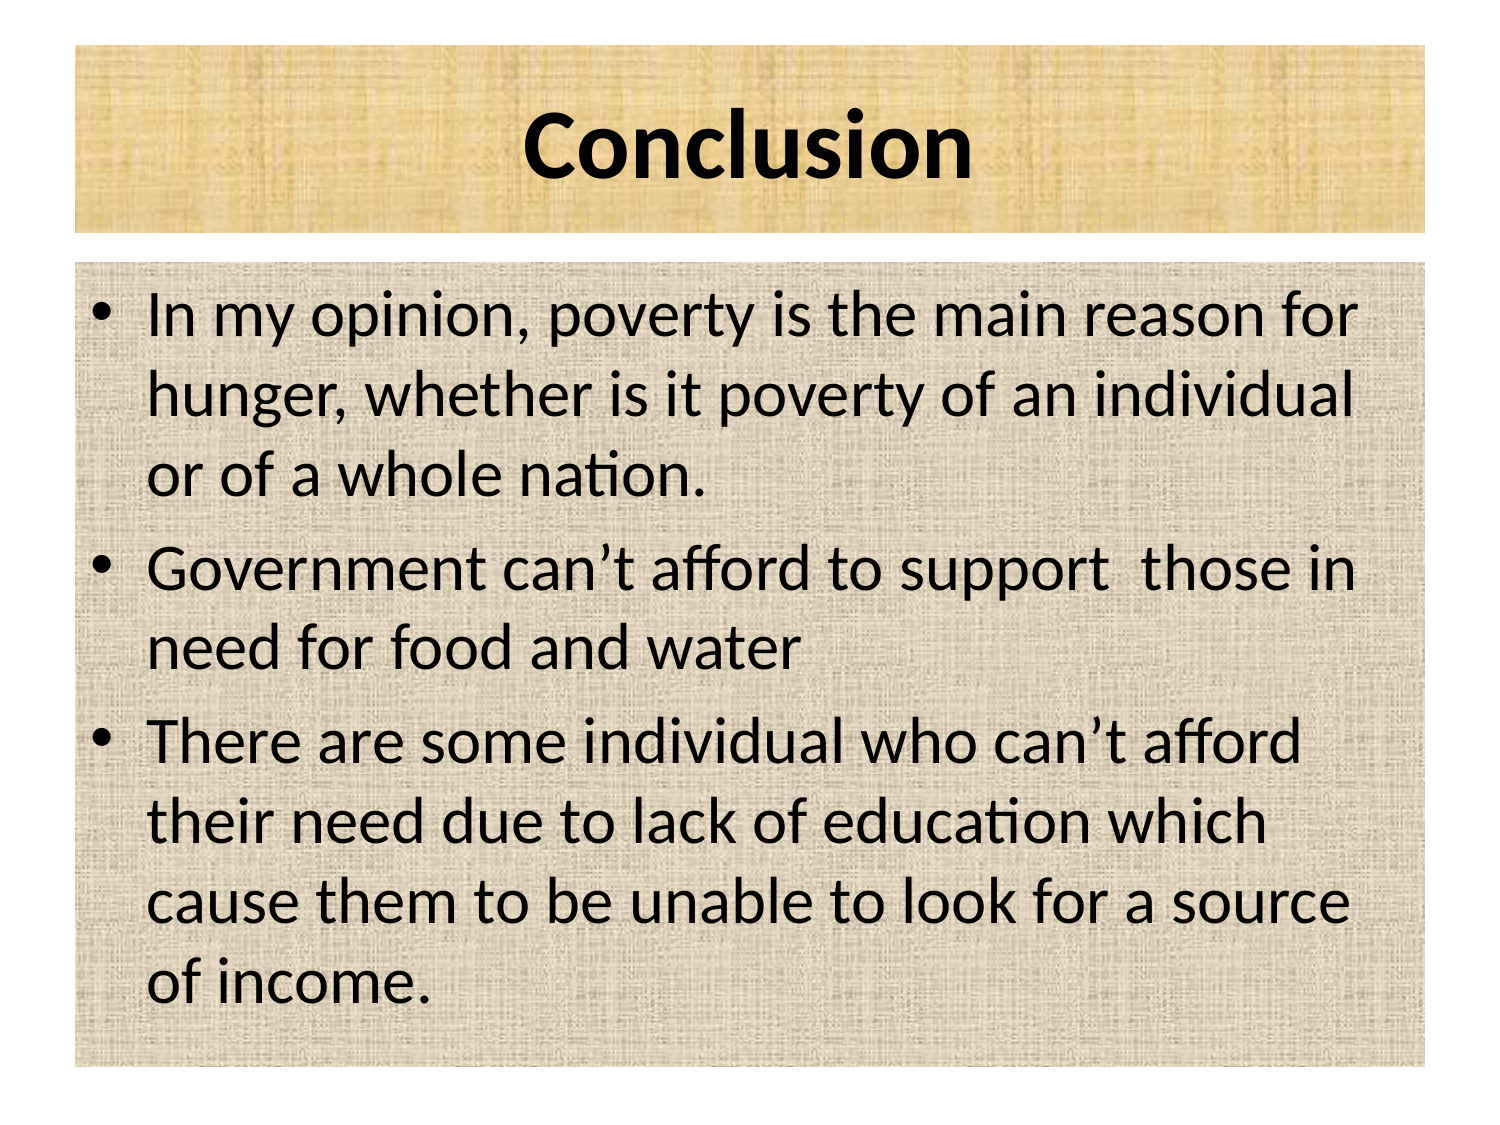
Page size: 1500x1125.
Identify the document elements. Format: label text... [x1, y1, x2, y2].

title Conclusion [75, 45, 1425, 233]
list In my opinion, poverty is the main reason for hunger, whether is it poverty of an individual or of a whole nation. Government can’t afford to support those in need for food and water There are some individual who can’t afford their need due to lack of education which cause them to be unable to look for a source of income. [75, 262, 1425, 1067]
